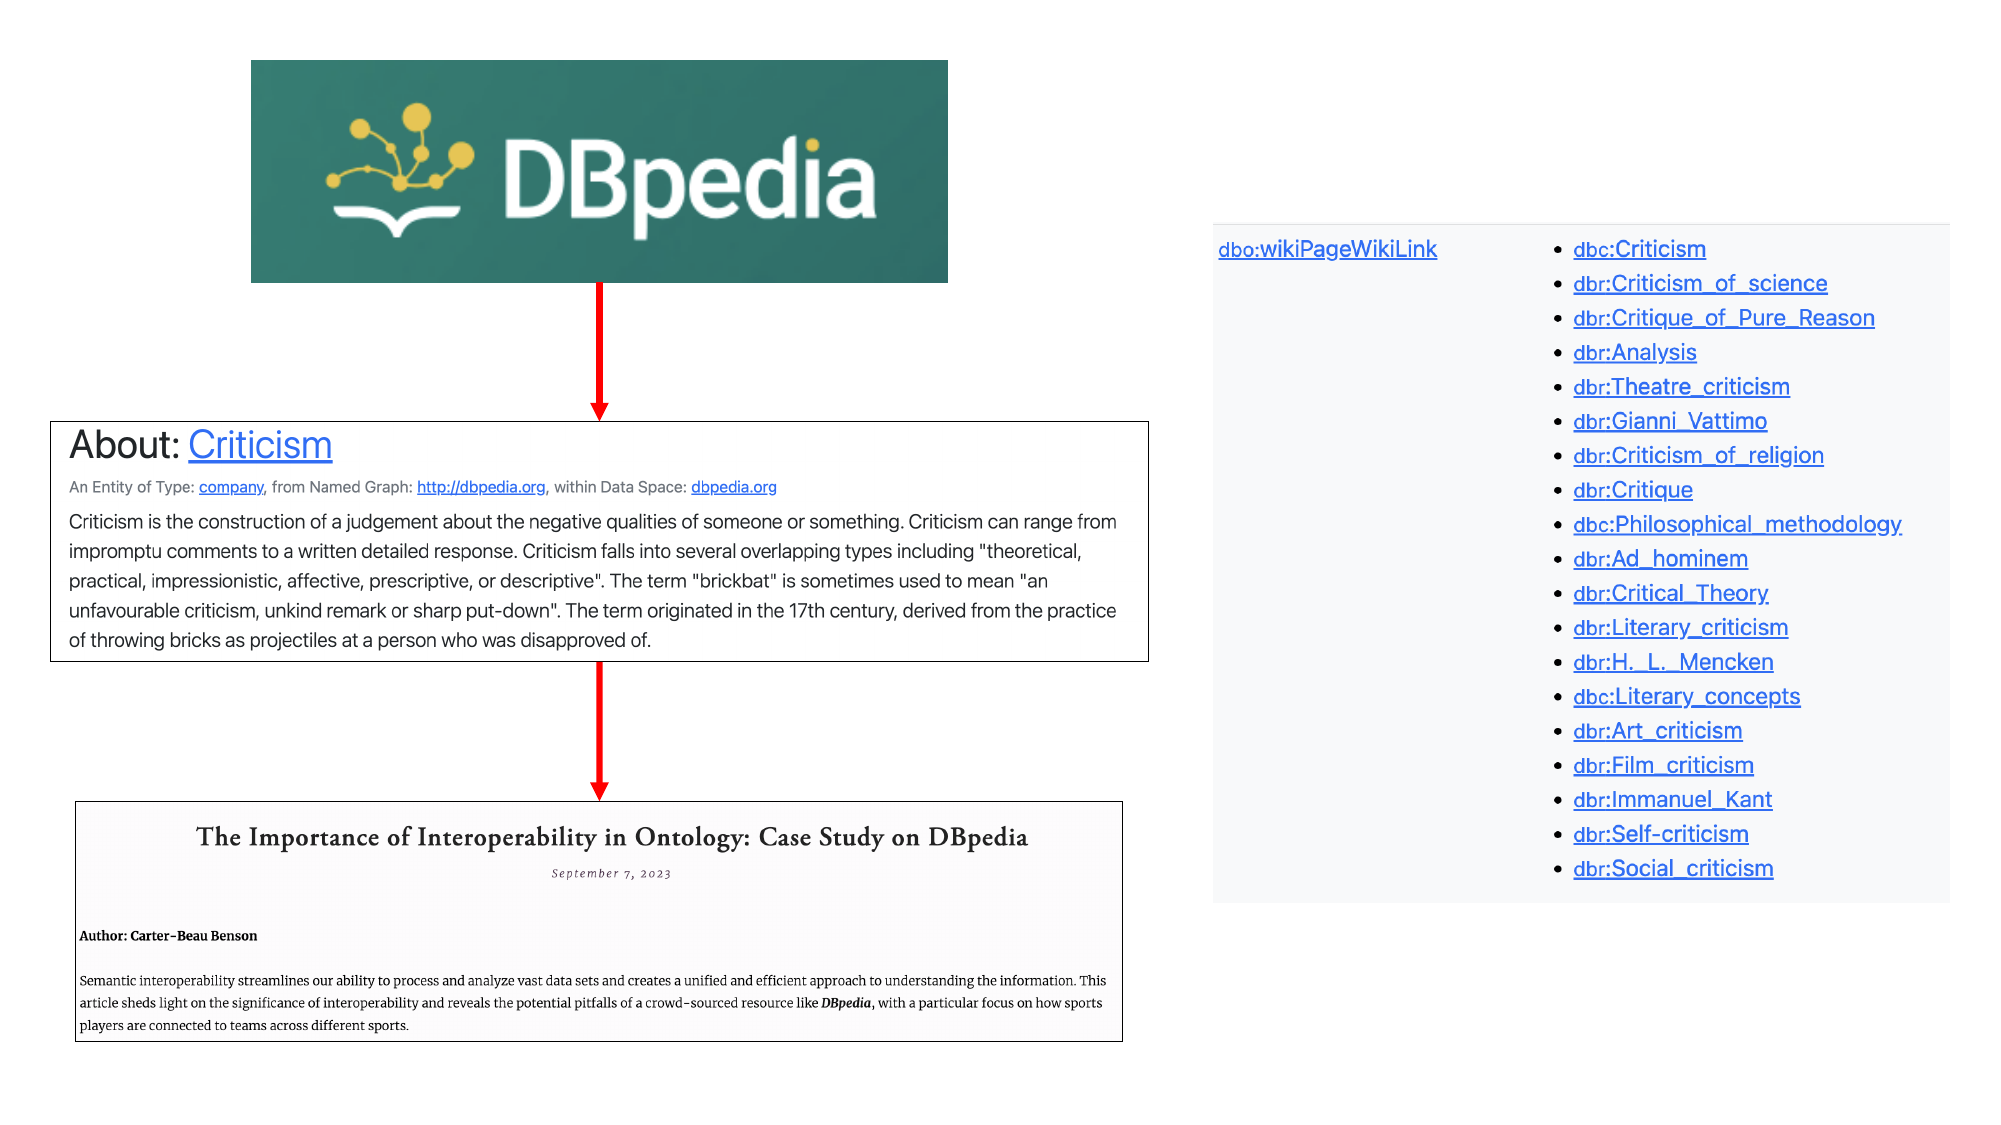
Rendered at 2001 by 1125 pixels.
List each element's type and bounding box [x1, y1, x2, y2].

picture [75, 801, 1123, 1042]
picture [251, 60, 948, 283]
picture [50, 421, 1149, 662]
picture [1208, 222, 1950, 903]
